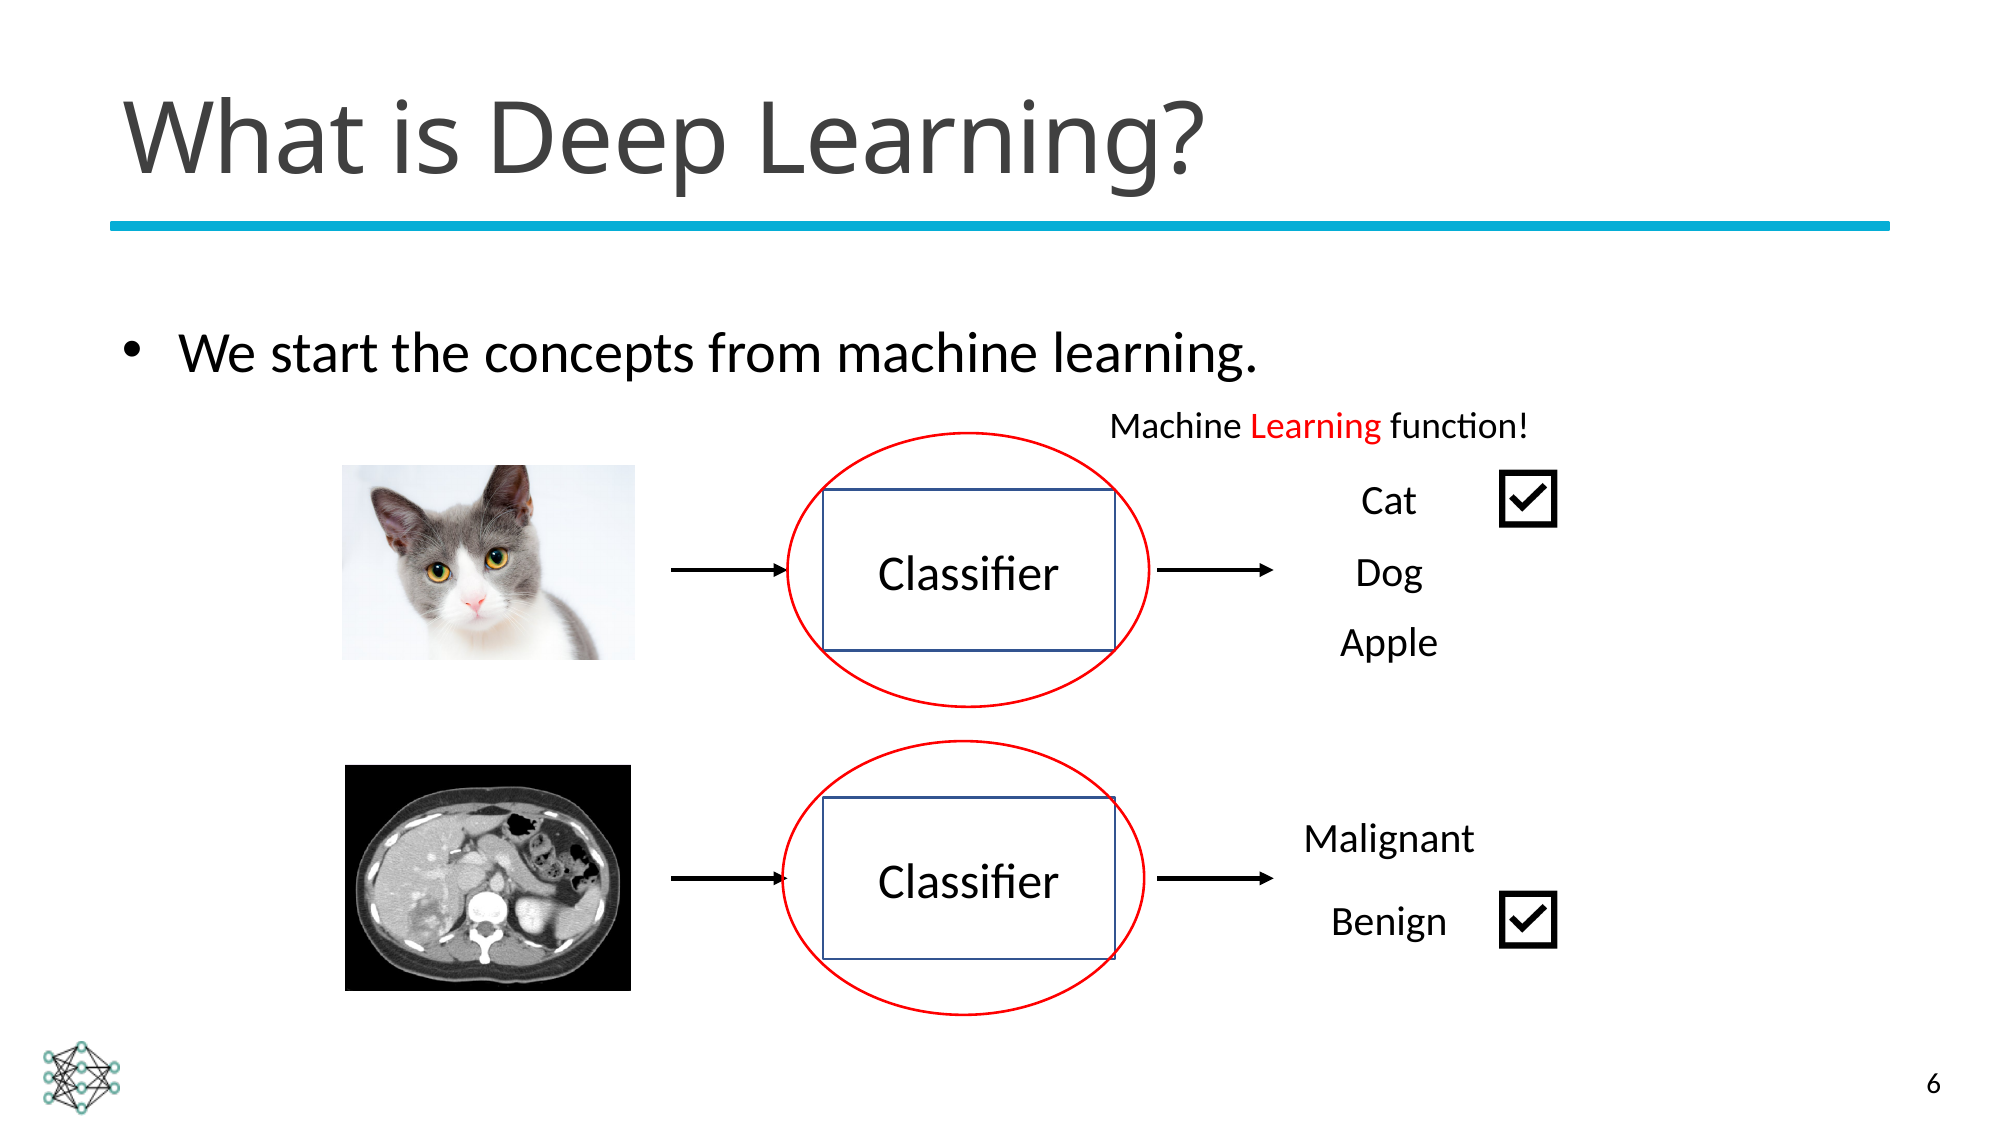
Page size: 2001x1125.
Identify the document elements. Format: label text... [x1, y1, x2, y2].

title What is Deep Learning? [107, 58, 1899, 228]
picture [345, 764, 632, 992]
text_box We start the concepts from machine learning. [107, 306, 1899, 392]
picture [43, 1041, 120, 1116]
text_box [786, 431, 1151, 709]
text_box Apple [1321, 607, 1457, 673]
picture [1476, 446, 1580, 551]
text_box Cat [1321, 465, 1457, 531]
text_box [781, 739, 1146, 1017]
picture [1476, 867, 1580, 972]
slide_number 6 [1740, 1052, 1957, 1113]
picture [341, 464, 635, 660]
table_cell 1 [781, 878, 790, 885]
text_box Benign [1302, 886, 1473, 952]
text_box Machine Learning function! [1094, 393, 1580, 454]
text_box Dog [1321, 537, 1457, 602]
text_box Malignant [1277, 803, 1502, 868]
